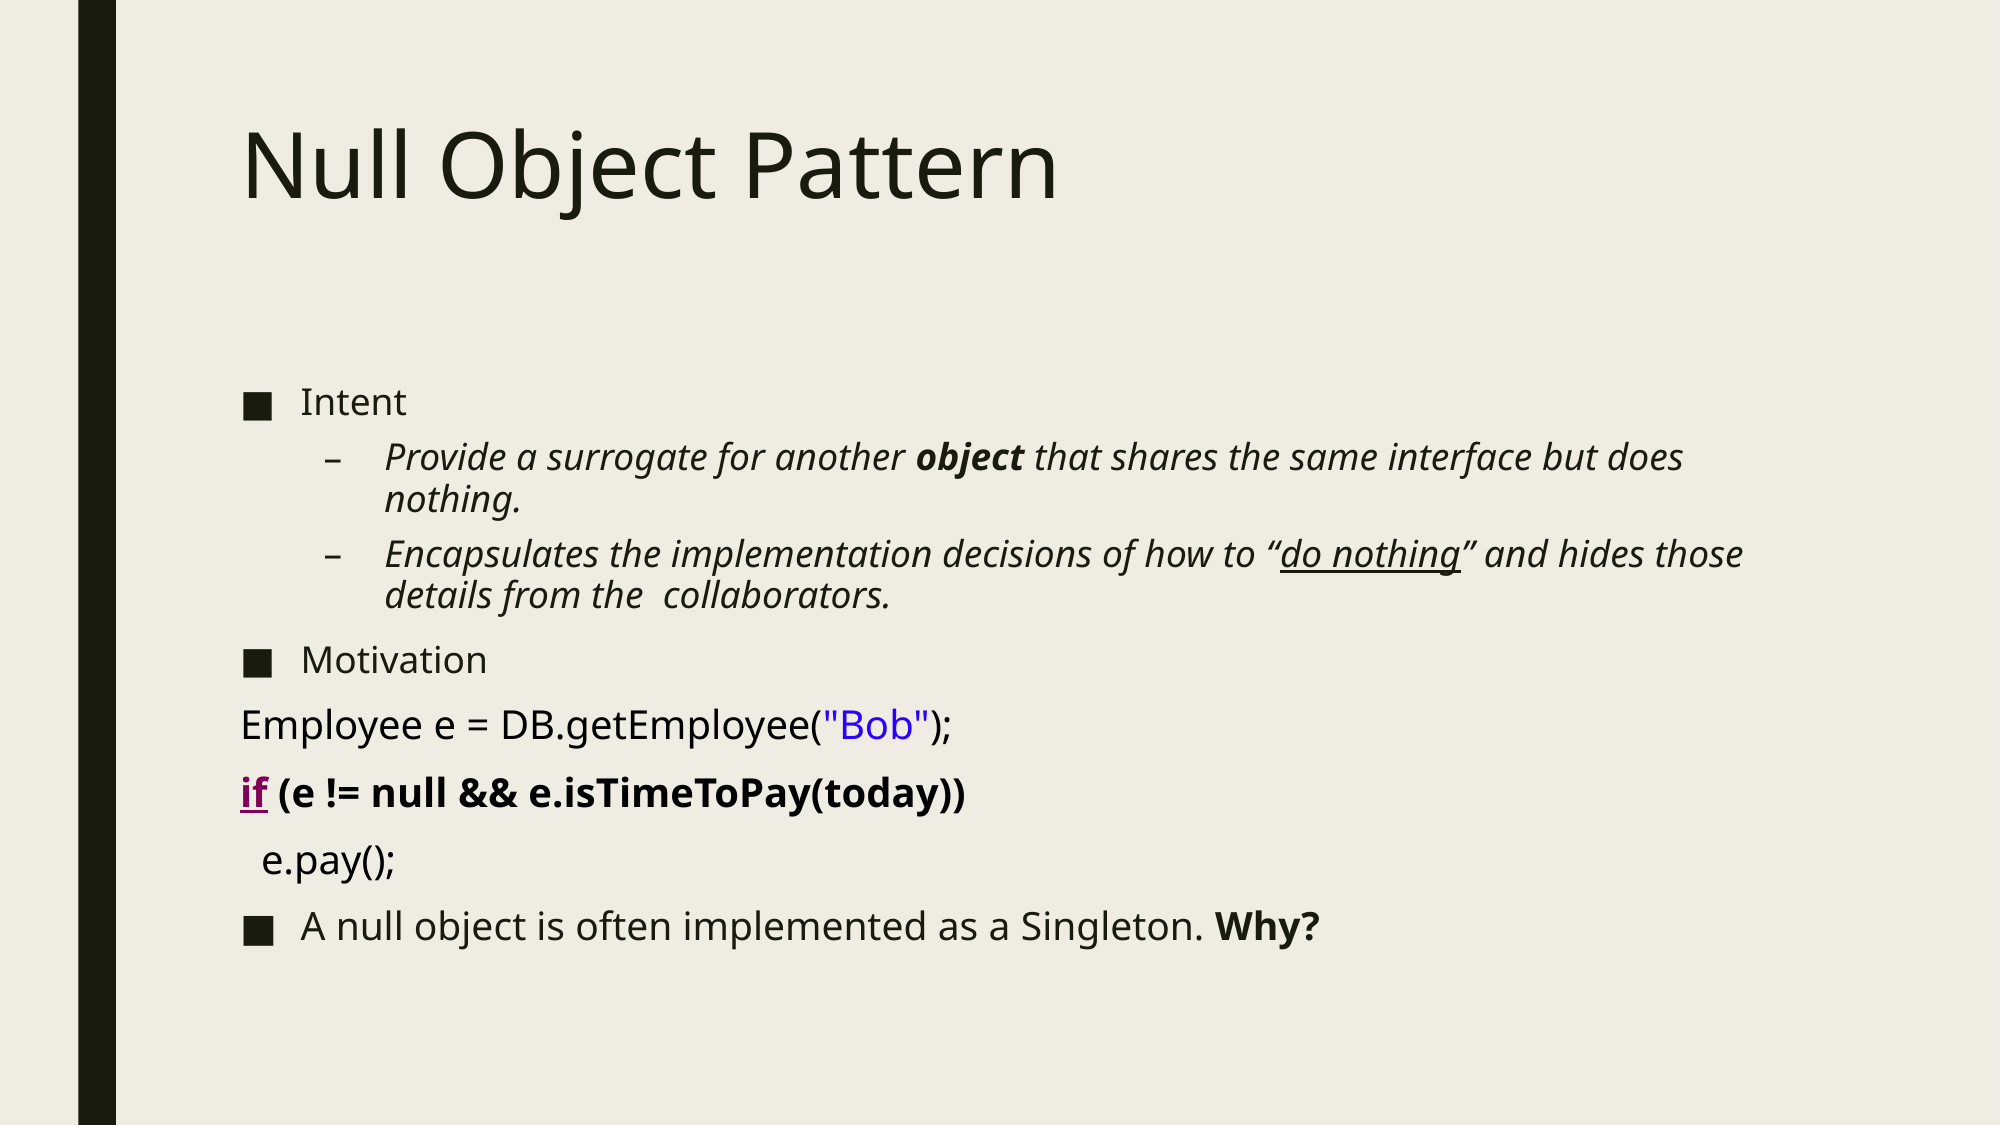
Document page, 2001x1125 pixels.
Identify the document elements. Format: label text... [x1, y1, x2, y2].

title Null Object Pattern [225, 112, 1800, 357]
list Intent Provide a surrogate for another object that shares the same interface but does nothing. Encapsulates the implementation decisions of how to “do nothing” and hides those details from the collaborators. Motivation Employee e = DB.getEmployee("Bob"); if (e != null && e.isTimeToPay(today)) e.pay(); A null object is often implemented as a Singleton. Why? [225, 375, 1800, 963]
